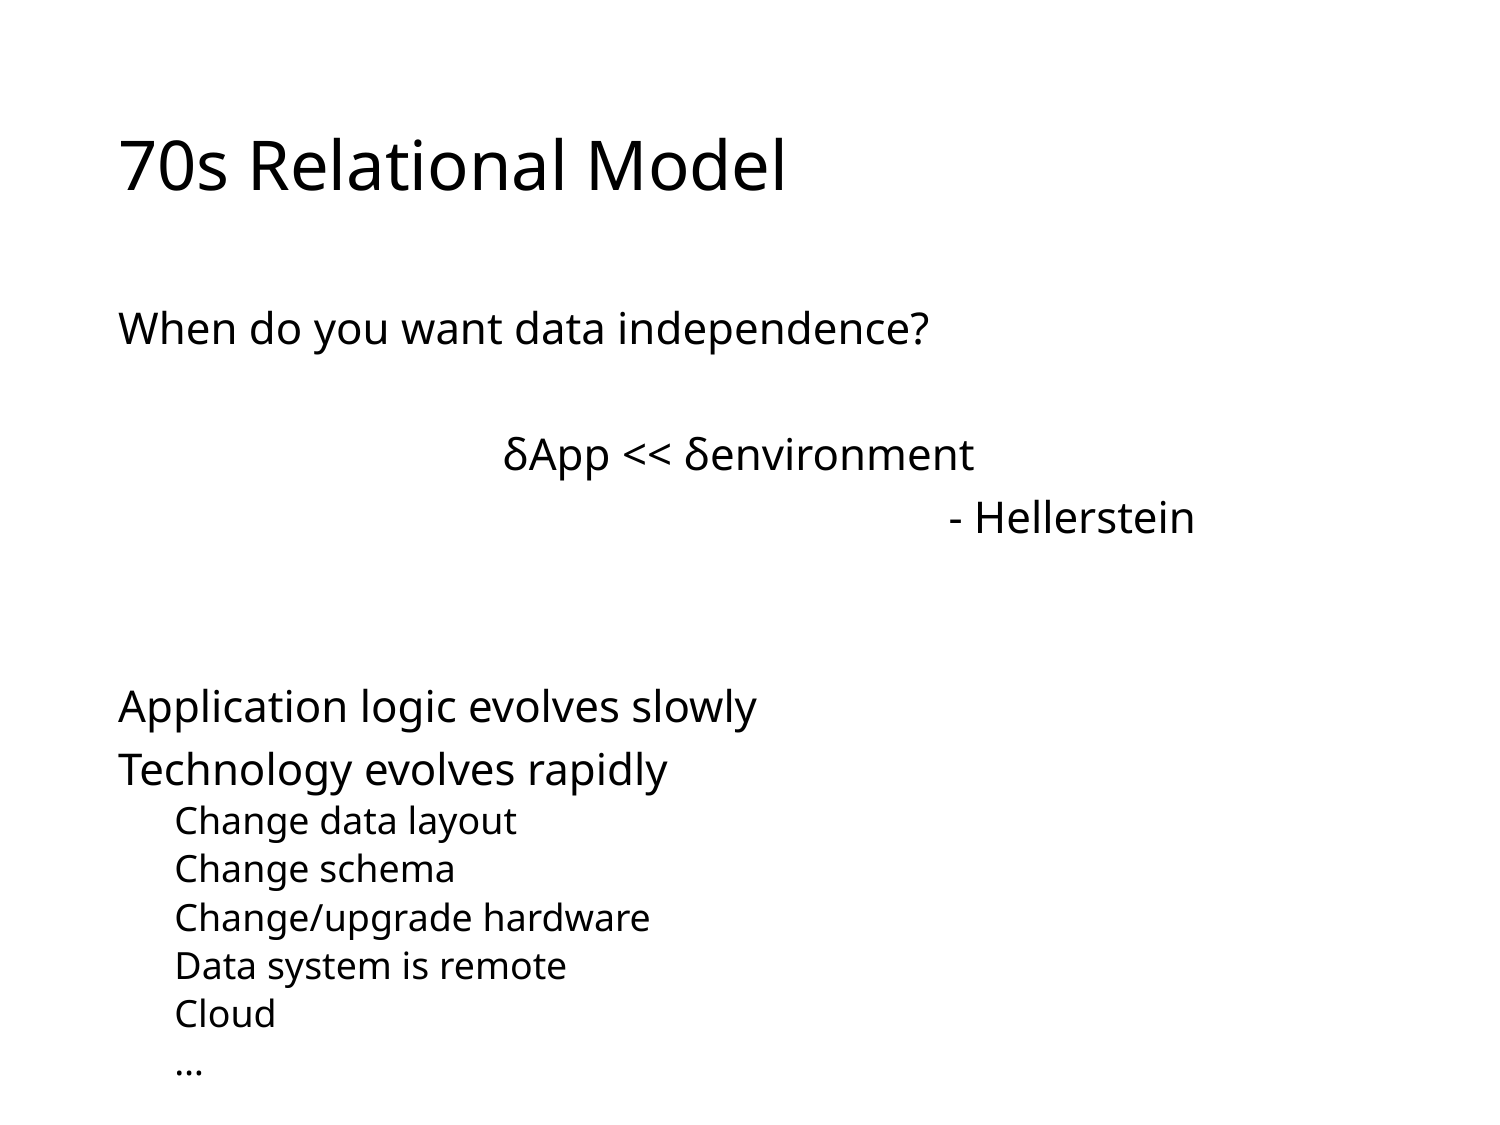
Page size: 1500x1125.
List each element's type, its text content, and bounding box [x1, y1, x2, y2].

list When do you want data independence? δApp << δenvironment - Hellerstein Application logic evolves slowly Technology evolves rapidly Change data layout Change schema Change/upgrade hardware Data system is remote Cloud … [103, 299, 1397, 1097]
title 70s Relational Model [103, 59, 1397, 278]
